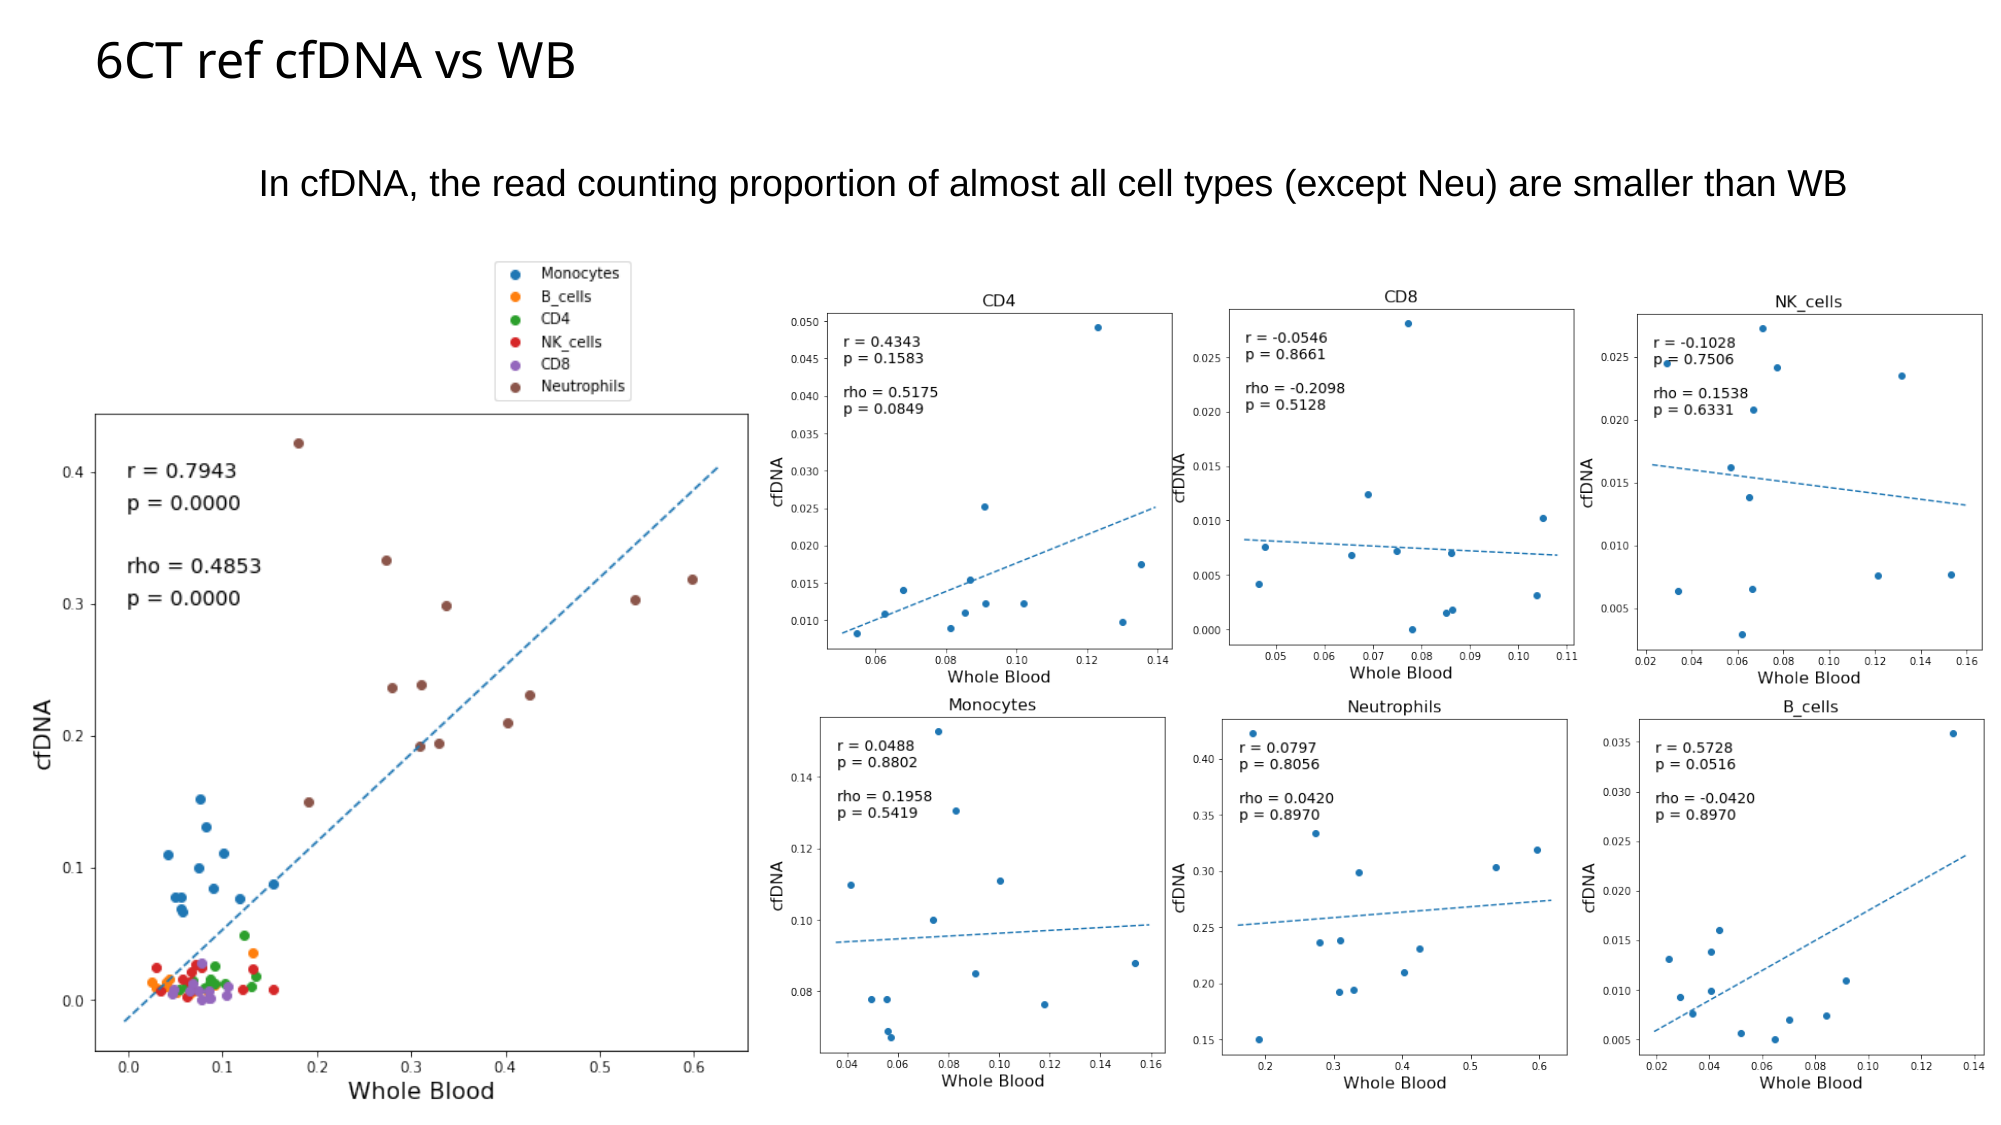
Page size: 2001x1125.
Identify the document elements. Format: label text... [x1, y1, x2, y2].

text_box In cfDNA, the read counting proportion of almost all cell types (except Neu) are smaller than WB [243, 151, 1864, 212]
picture [763, 283, 1992, 1099]
title 6CT ref cfDNA vs WB [80, 26, 1806, 99]
picture [22, 251, 758, 1114]
